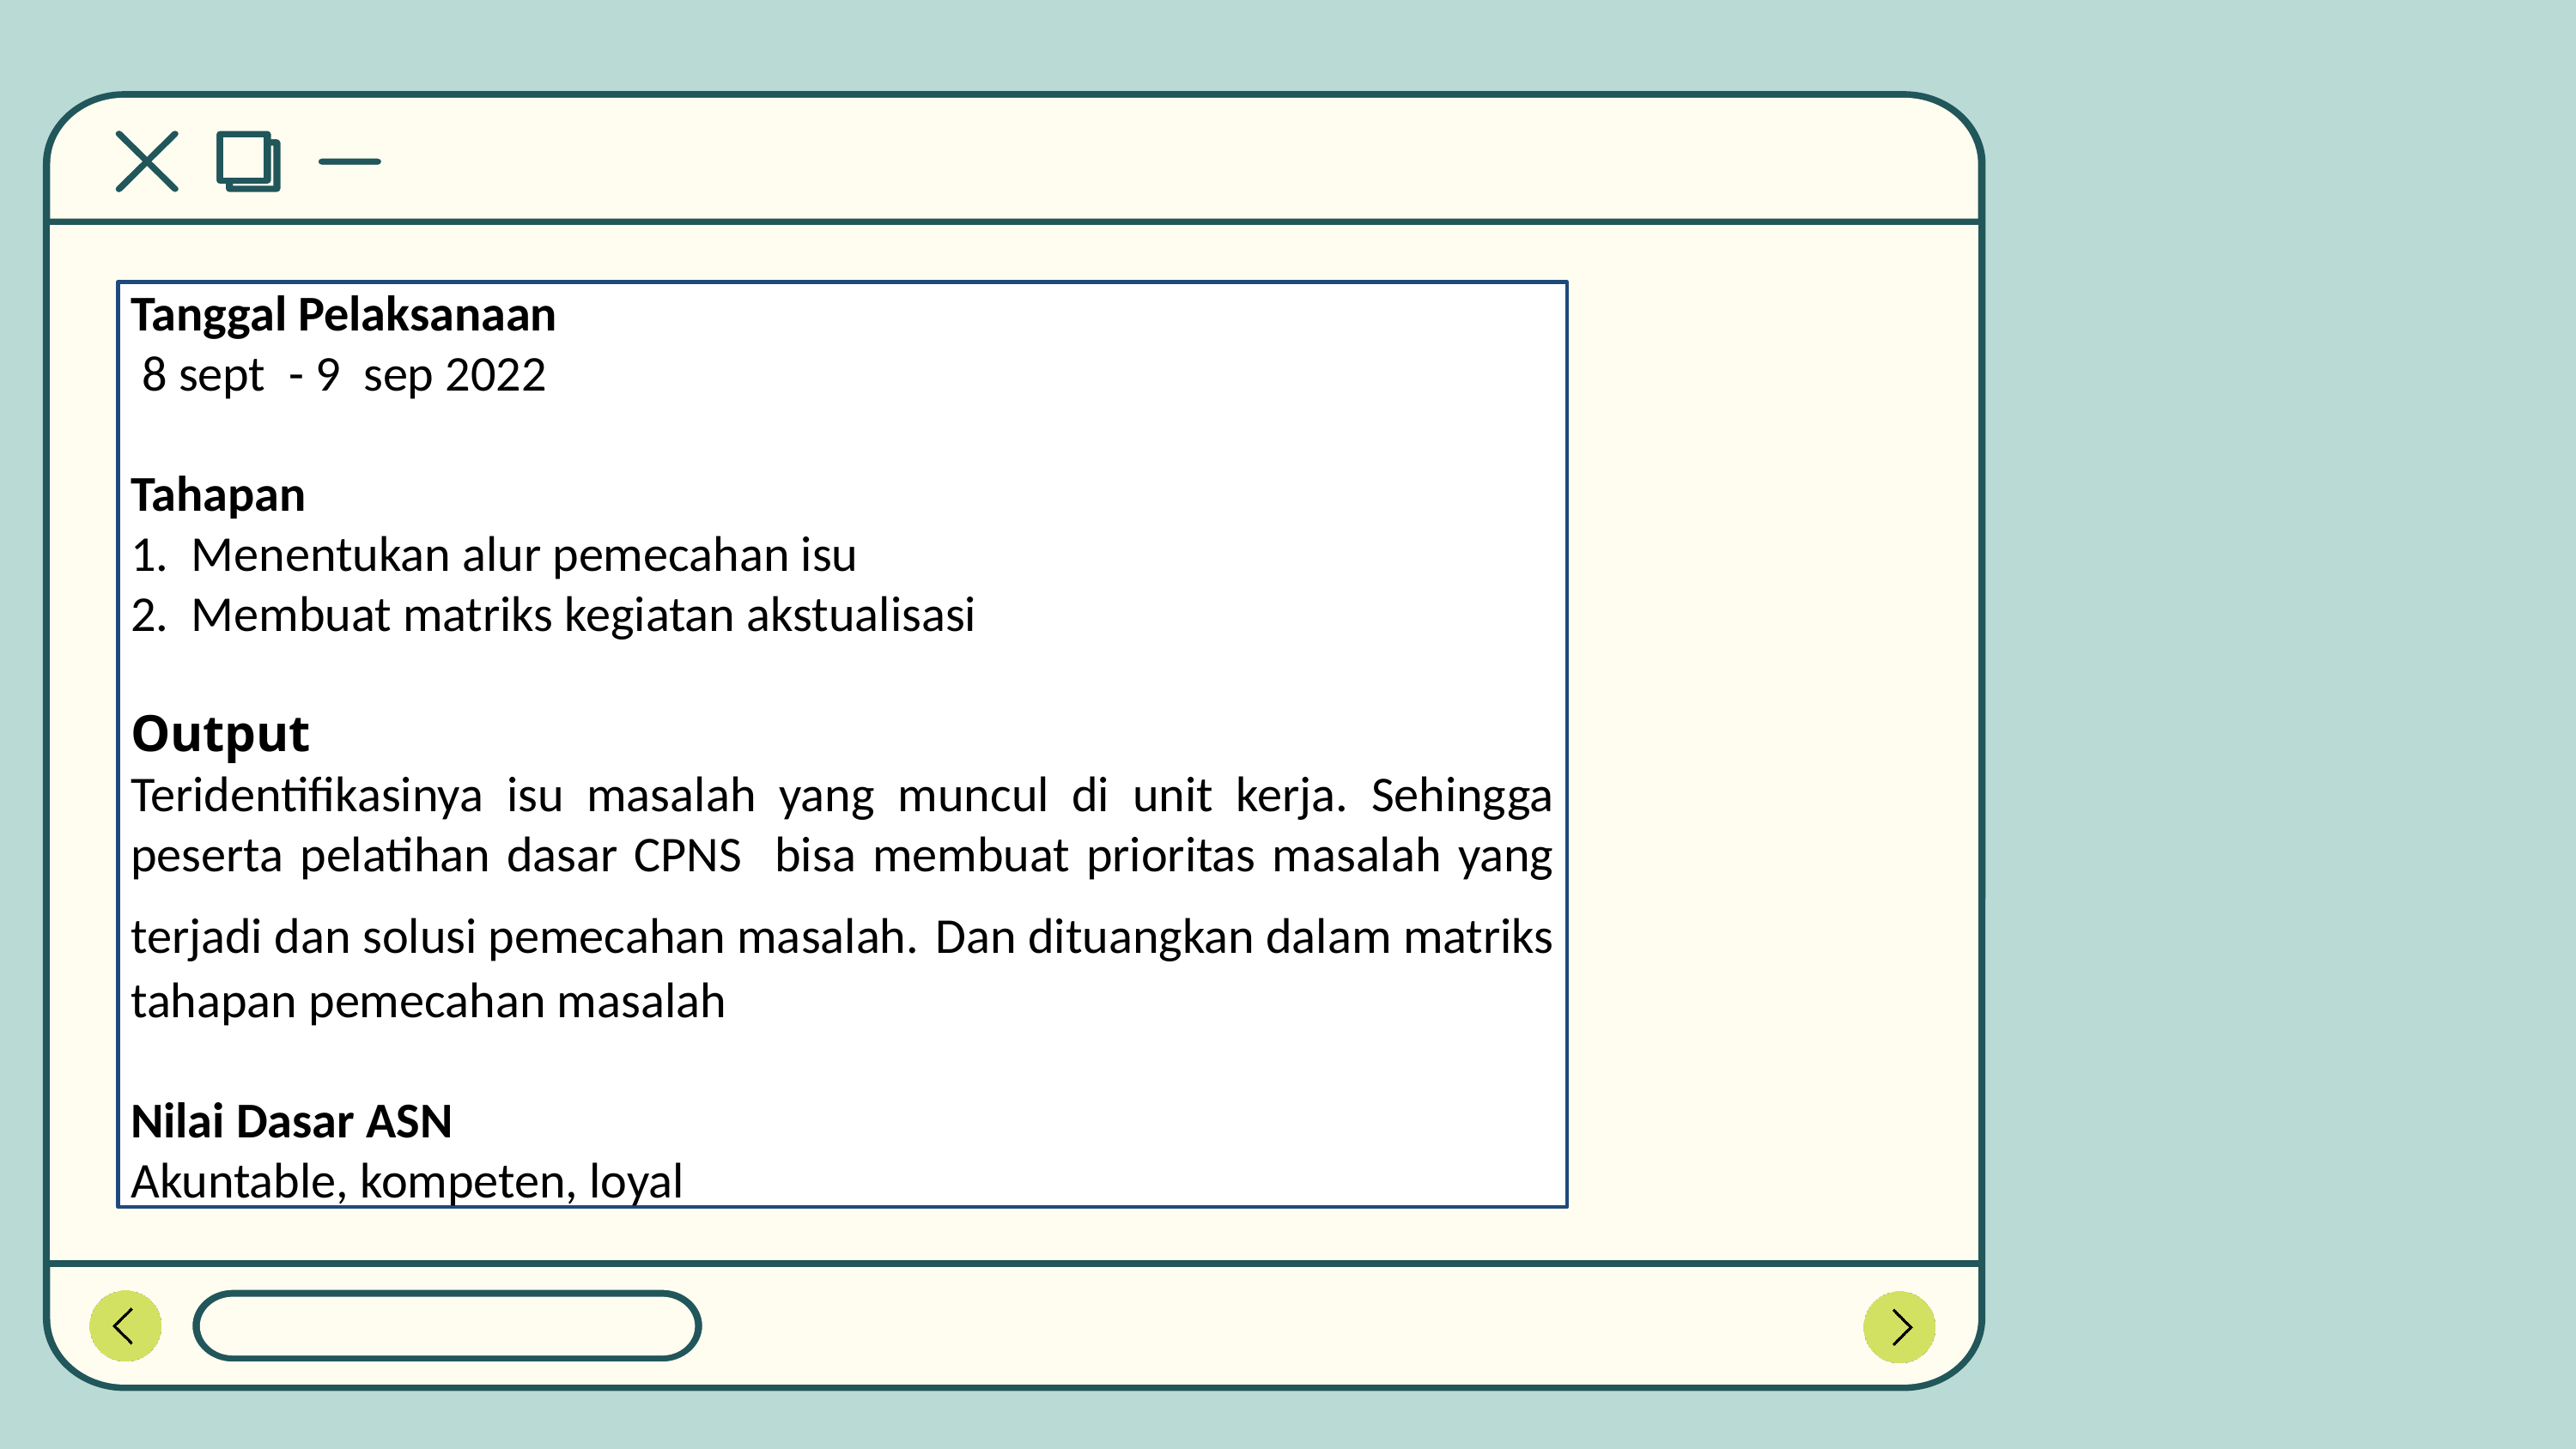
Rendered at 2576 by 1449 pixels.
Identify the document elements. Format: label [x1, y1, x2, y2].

text_box [42, 90, 1986, 1391]
picture [1863, 1291, 1935, 1363]
picture [89, 1289, 161, 1361]
